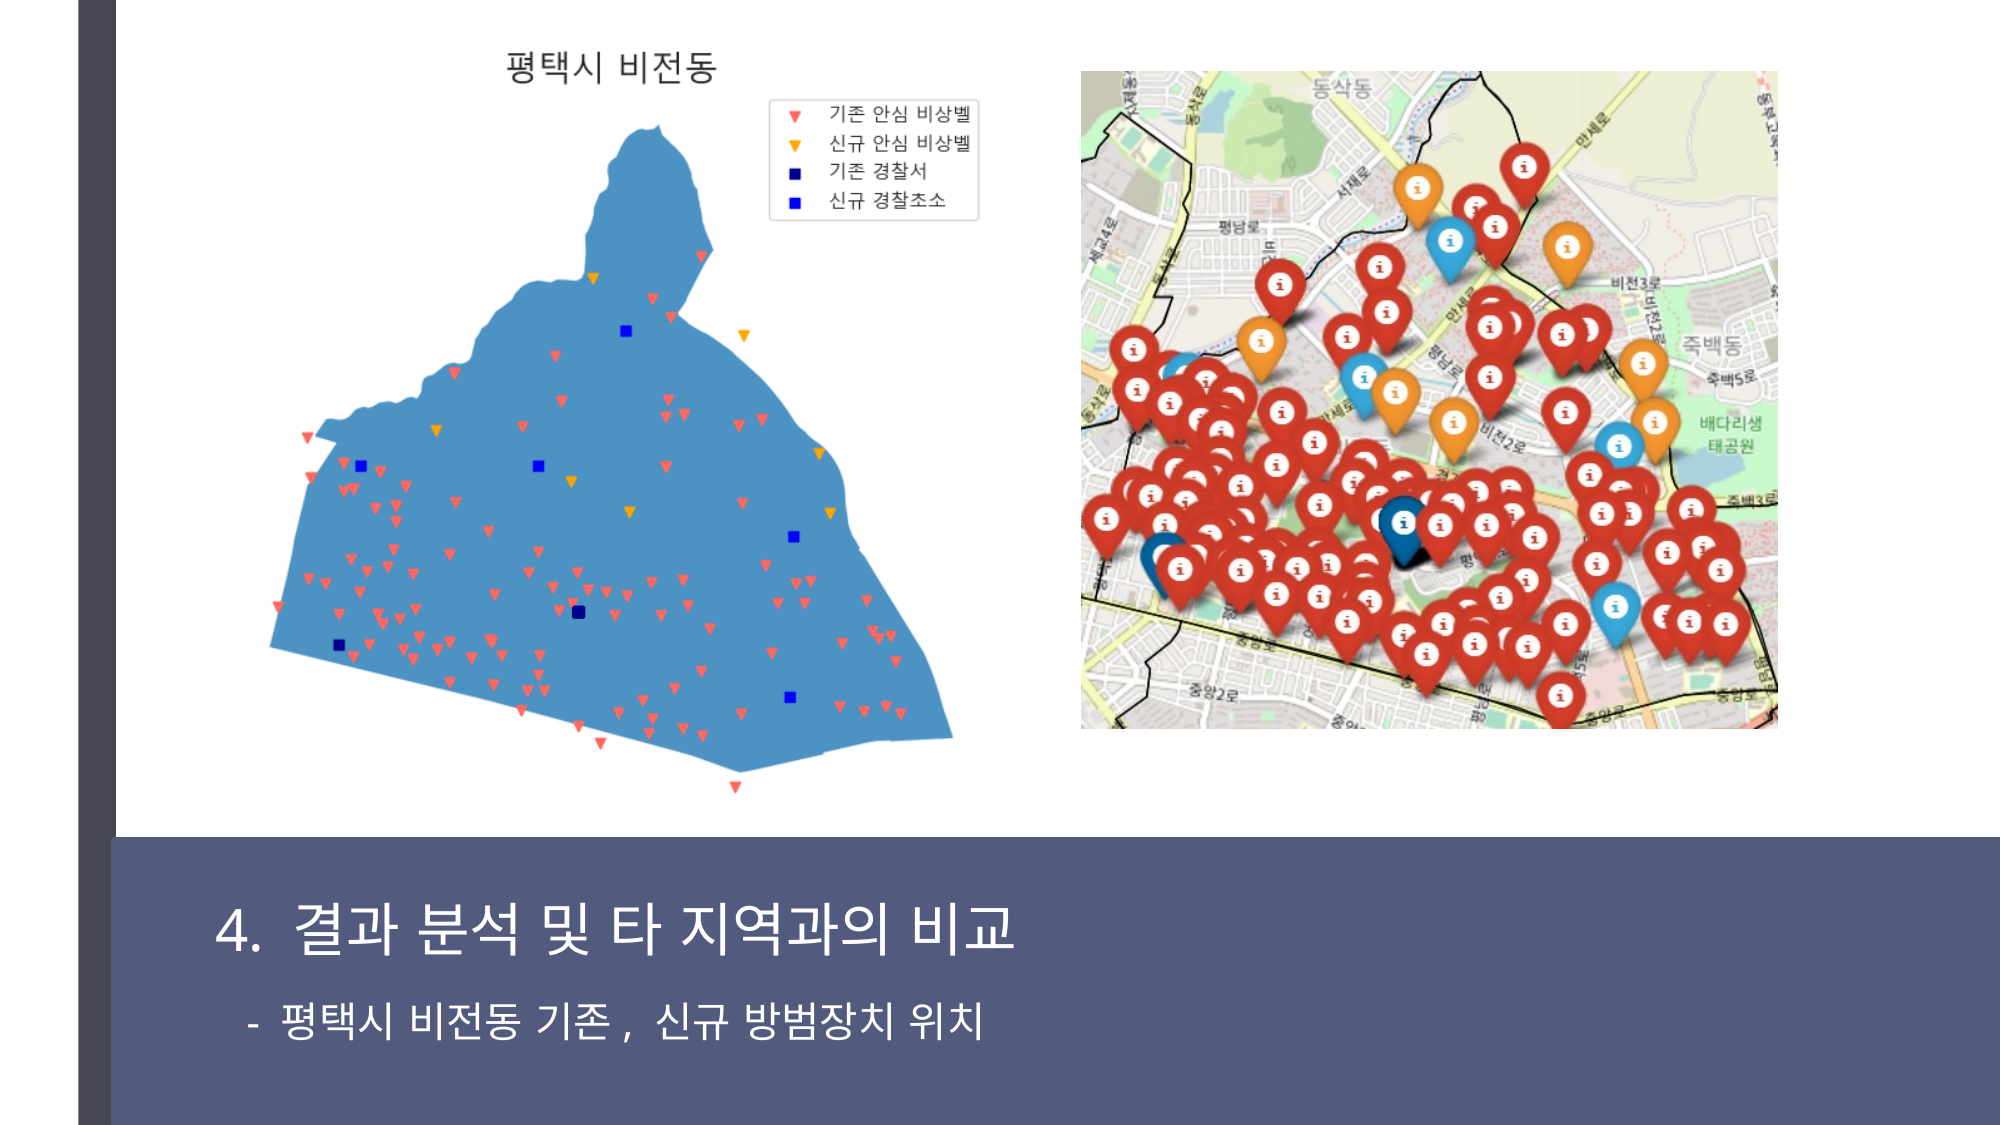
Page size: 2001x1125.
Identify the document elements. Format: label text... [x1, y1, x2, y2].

text_box [111, 837, 2000, 1125]
text_box - 평택시 비전동 기존, 신규 방범장치 위치 [231, 994, 1213, 1045]
picture [222, 41, 1000, 832]
text_box 4. 결과 분석 및 타 지역과의 비교 [199, 894, 1698, 991]
picture [1081, 71, 1778, 729]
text_box [134, 966, 612, 1074]
